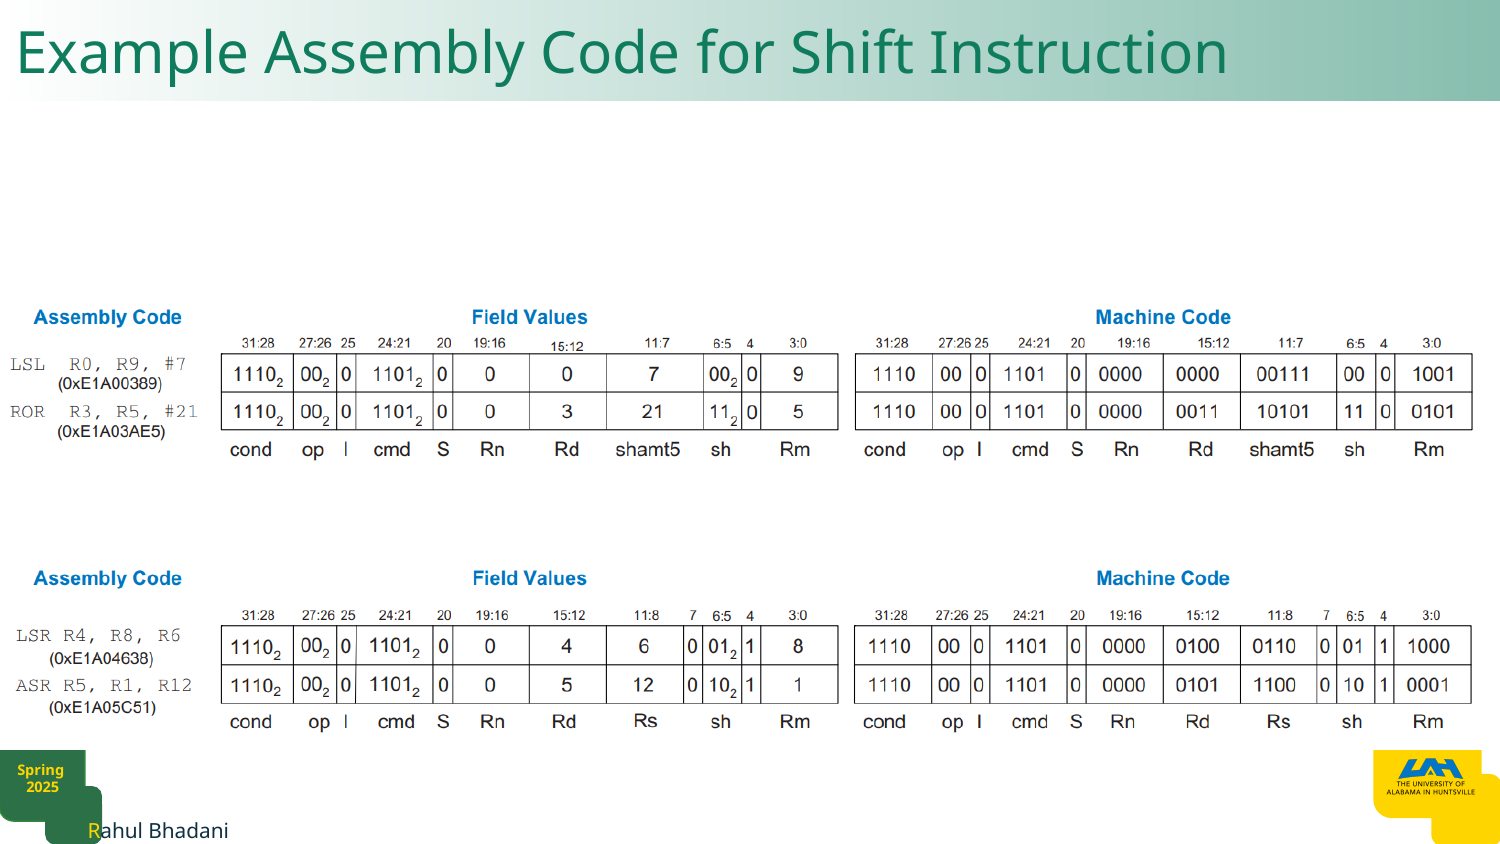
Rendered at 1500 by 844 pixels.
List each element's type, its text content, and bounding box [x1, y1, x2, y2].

picture [1386, 758, 1475, 795]
picture [0, 541, 1500, 750]
title Example Assembly Code for Shift Instruction [0, 0, 1500, 101]
picture [0, 266, 1498, 475]
